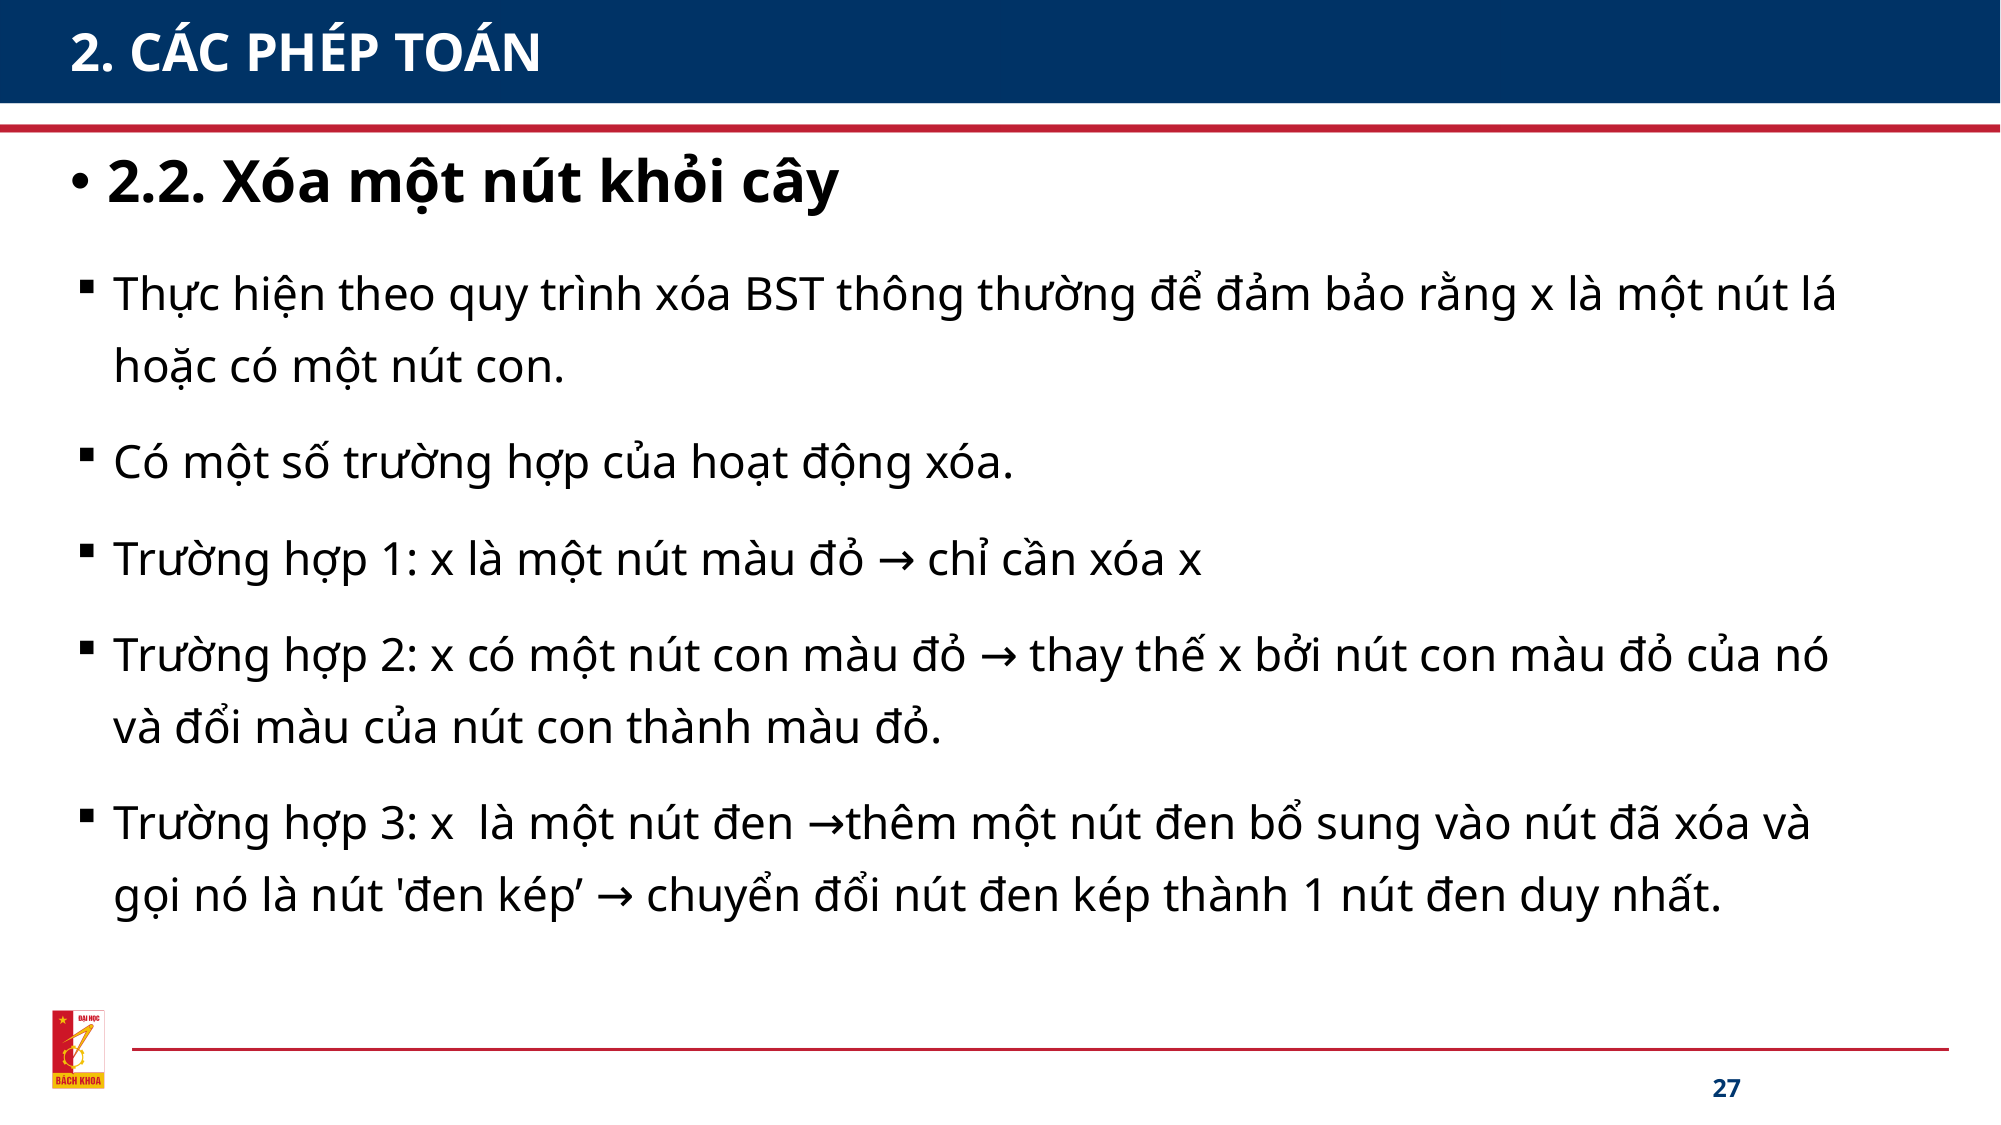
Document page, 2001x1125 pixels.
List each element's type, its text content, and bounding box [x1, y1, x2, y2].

list 2.2. Xóa một nút khỏi cây [55, 144, 1945, 955]
picture [0, 0, 2001, 1125]
text_box Thực hiện theo quy trình xóa BST thông thường để đảm bảo rằng x là một nút lá hoặc có một nút con. Có một số trường hợp của hoạt động xóa. Trường hợp 1: x là một nút màu đỏ → chỉ cần xóa x Trường hợp 2: x có một nút con màu đỏ → thay thế x bởi nút con màu đỏ của nó và đổi màu của nút con thành màu đỏ. Trường hợp 3: x là một nút đen →thêm một nút đen bổ sung vào nút đã xóa và gọi nó là nút 'đen kép’ → chuyển đổi nút đen kép thành 1 nút đen duy nhất. [61, 241, 1894, 1074]
title 2. CÁC PHÉP TOÁN [55, 18, 1945, 90]
slide_number 27 [1502, 1065, 1953, 1125]
